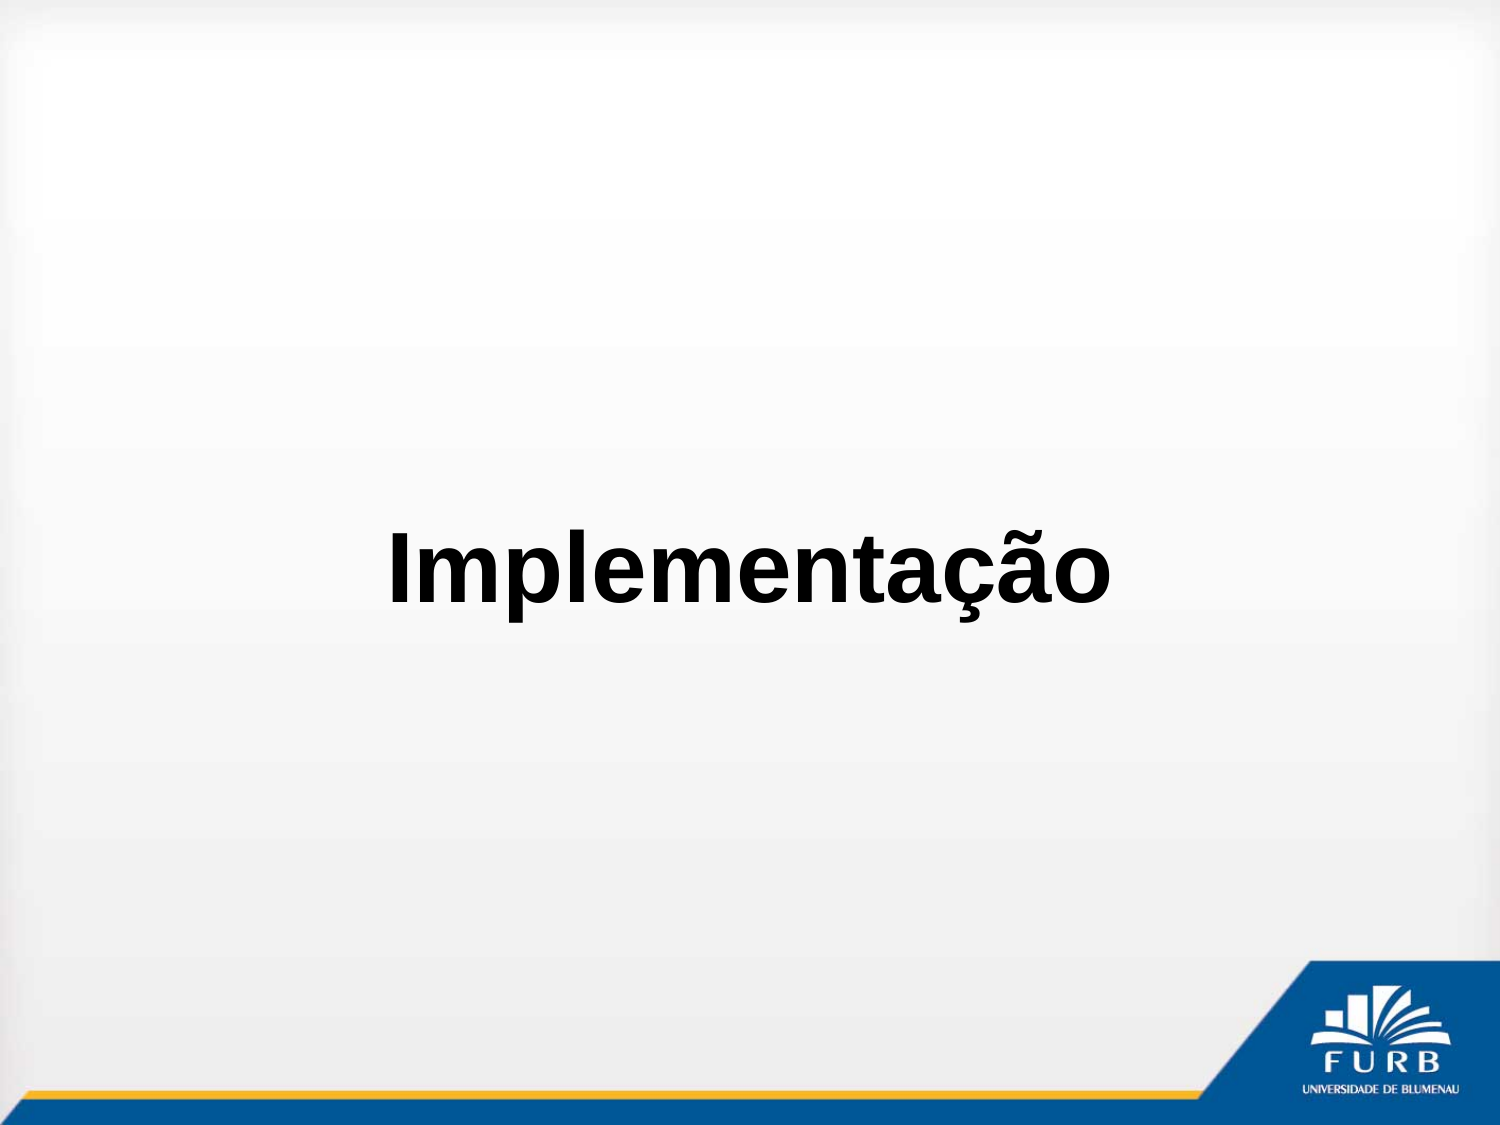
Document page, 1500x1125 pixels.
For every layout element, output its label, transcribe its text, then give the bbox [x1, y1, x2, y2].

title Implementação [74, 468, 1426, 657]
picture [0, 0, 1500, 1125]
